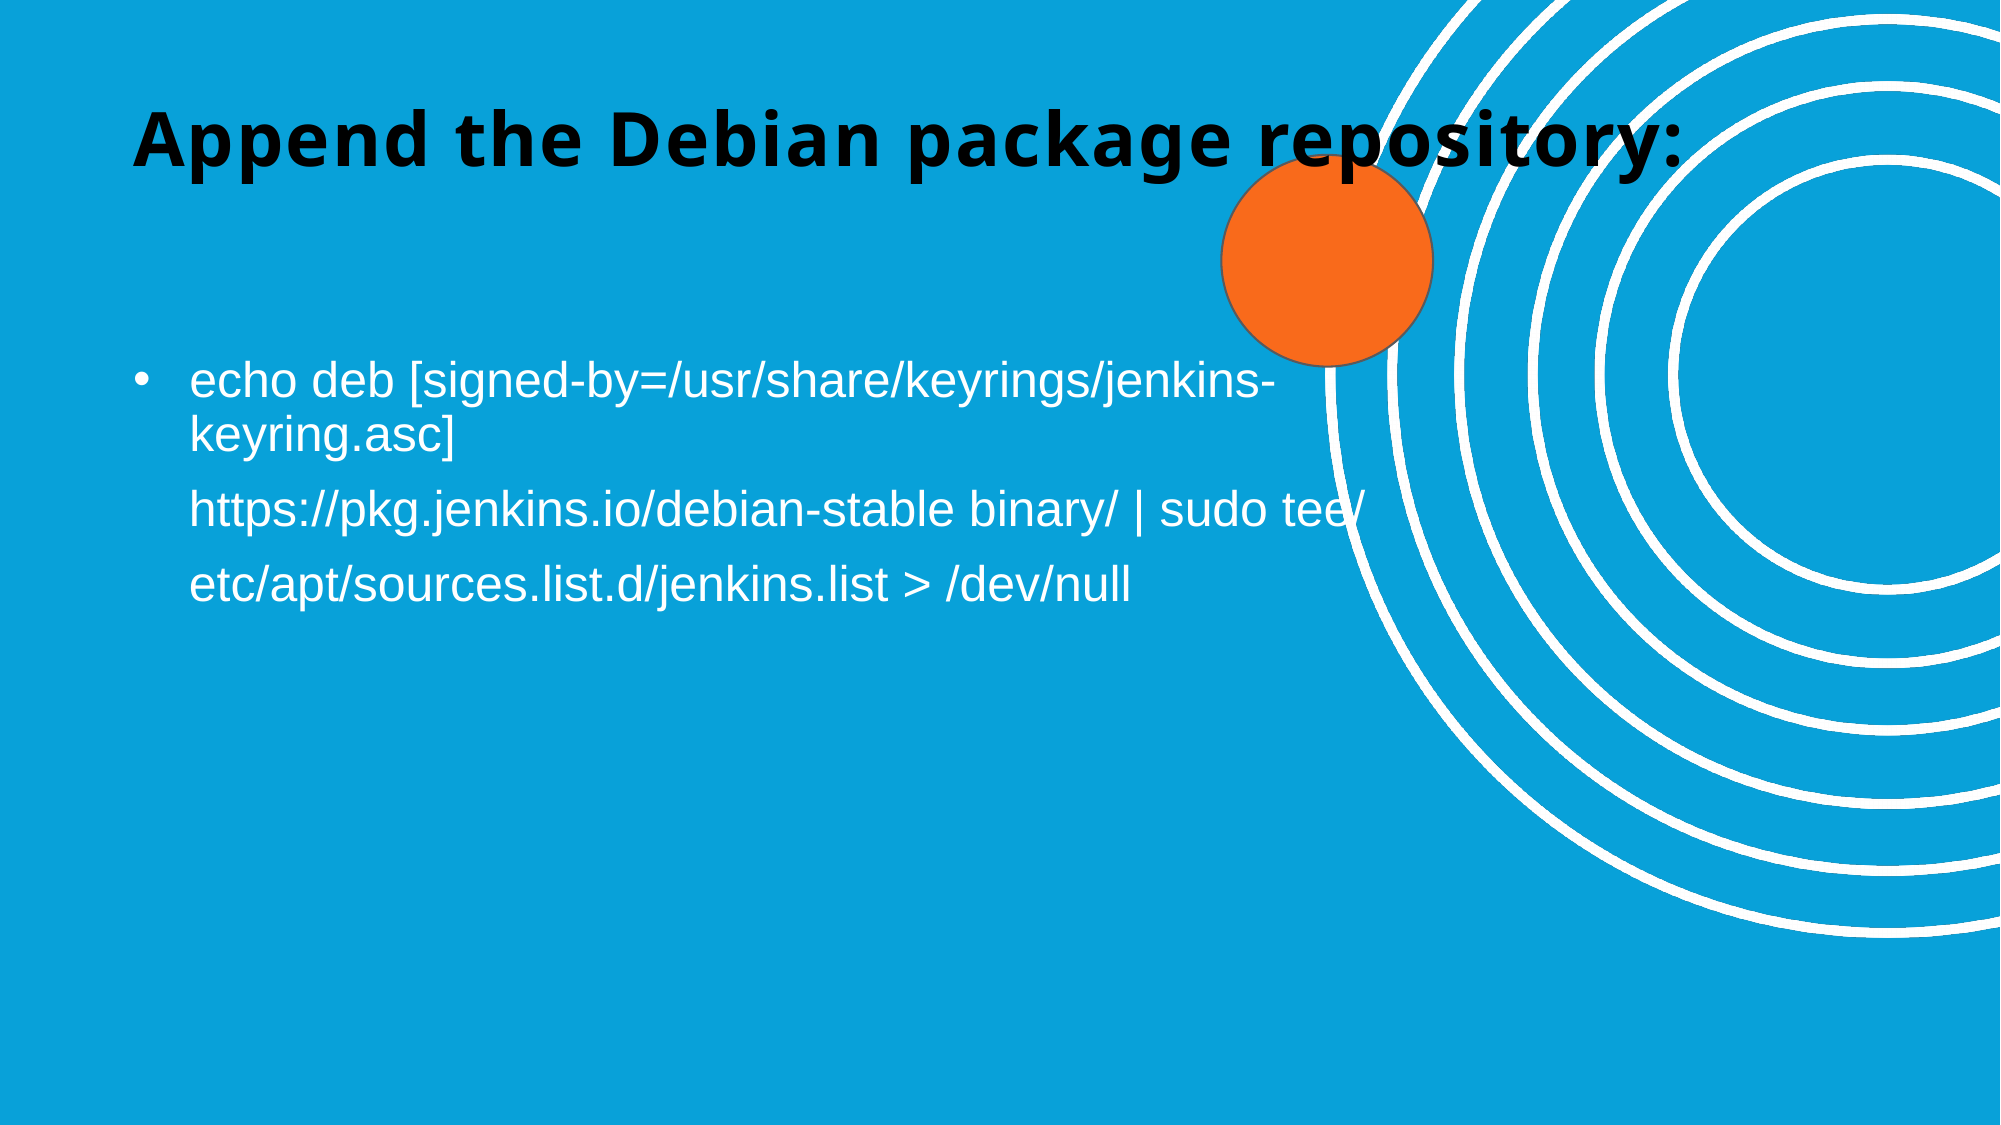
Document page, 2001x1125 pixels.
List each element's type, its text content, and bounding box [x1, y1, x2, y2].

list echo deb [signed-by=/usr/share/keyrings/jenkins- keyring.asc] https://pkg.jenkins.io/debian-stable binary/ | sudo tee/ etc/apt/sources.list.d/jenkins.list > /dev/null [133, 346, 1554, 990]
picture [1741, 155, 2000, 223]
picture [1554, 485, 2000, 735]
picture [1554, 638, 2000, 809]
picture [1554, 737, 2000, 876]
picture [1595, 282, 2000, 668]
picture [1469, 0, 1569, 102]
picture [1529, 282, 1549, 346]
title Append the Debian package repository: [133, 102, 1741, 282]
picture [1397, 0, 1480, 102]
picture [1456, 282, 1473, 346]
picture [1554, 817, 2000, 937]
picture [1668, 282, 2000, 594]
picture [1552, 0, 1686, 102]
picture [1654, 14, 2000, 102]
picture [1741, 82, 2000, 131]
